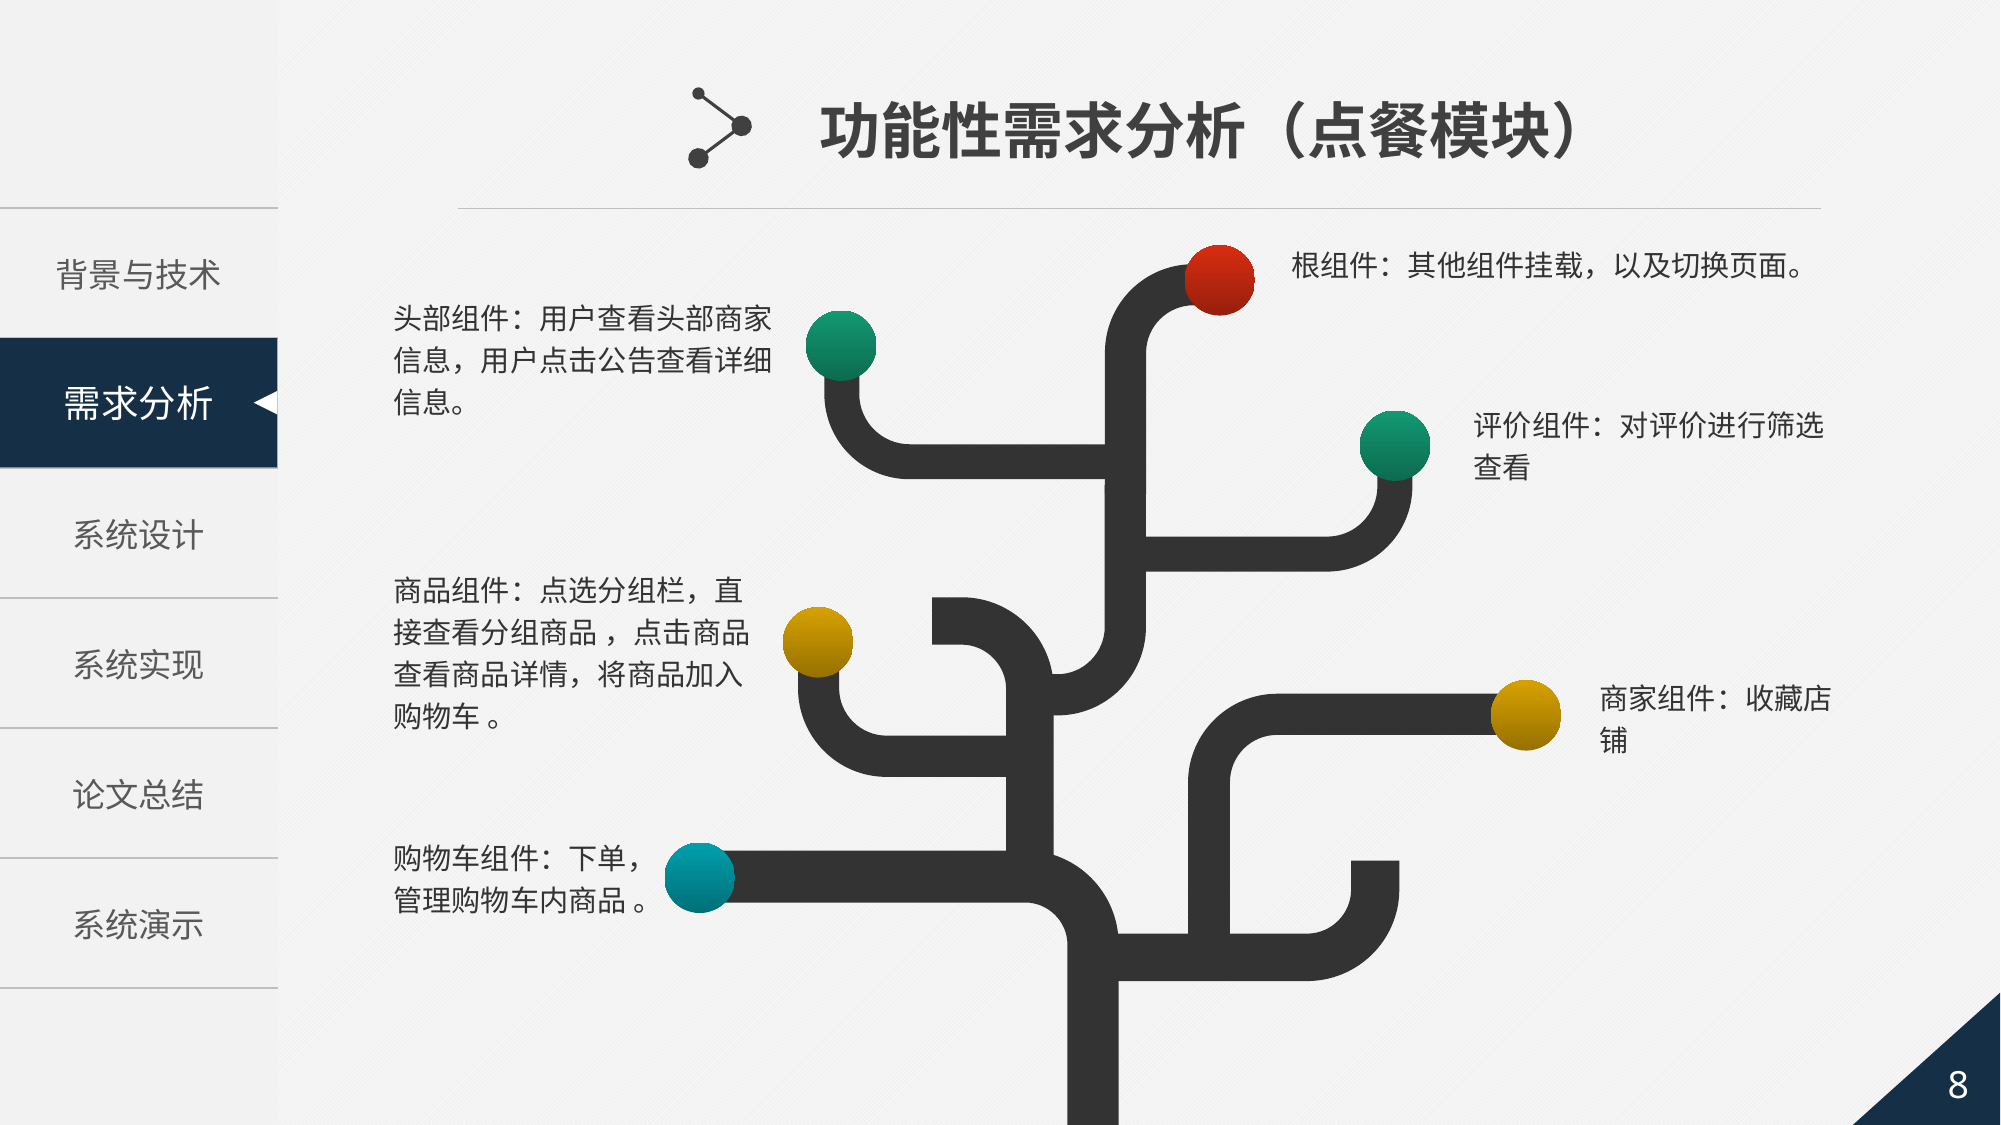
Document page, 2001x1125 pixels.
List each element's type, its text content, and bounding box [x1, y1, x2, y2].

text_box 商品组件：点选分组栏，直接查看分组商品 ，点击商品查看商品详情，将商品加入购物车 。 [378, 558, 773, 741]
text_box [663, 841, 736, 915]
text_box [781, 606, 855, 679]
text_box 商家组件：收藏店铺 [1584, 666, 1851, 765]
text_box [724, 850, 1119, 1125]
text_box [1489, 679, 1563, 752]
text_box 功能性需求分析（点餐模块） [804, 84, 1628, 173]
text_box [1183, 244, 1256, 317]
text_box [804, 309, 878, 383]
text_box 头部组件：用户查看头部商家信息，用户点击公告查看详细信息。 [378, 285, 792, 427]
text_box 根组件：其他组件挂载，以及切换页面。 [1276, 232, 1829, 290]
text_box [932, 597, 1054, 878]
text_box [1188, 693, 1496, 966]
text_box 购物车组件：下单，管理购物车内商品 。 [378, 826, 652, 925]
text_box [798, 672, 1029, 777]
text_box 评价组件：对评价进行筛选查看 [1459, 393, 1851, 492]
text_box [1146, 478, 1413, 572]
text_box [1104, 264, 1193, 495]
text_box [824, 378, 1104, 480]
text_box [1028, 495, 1146, 716]
text_box [1093, 860, 1400, 982]
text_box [698, 93, 742, 159]
text_box [1358, 409, 1432, 482]
